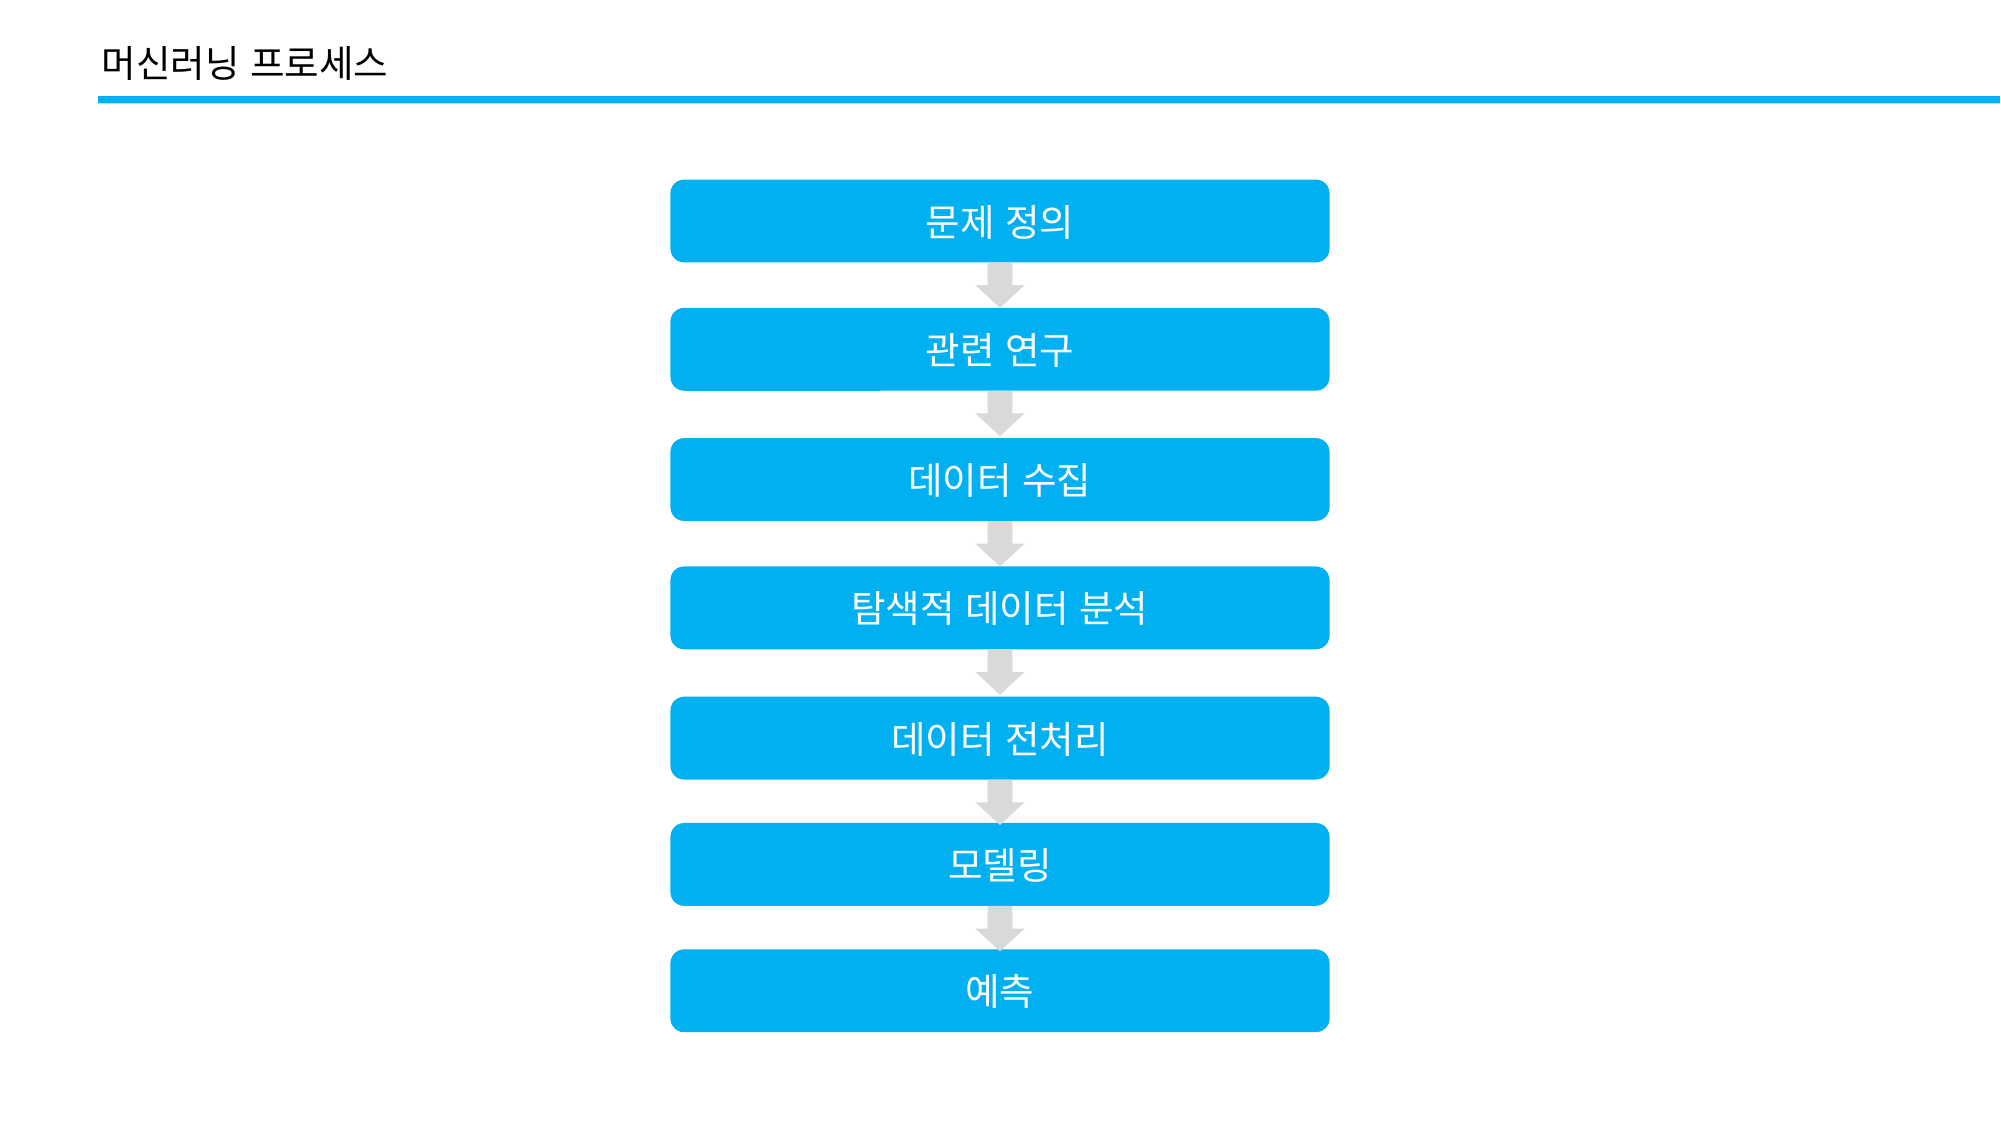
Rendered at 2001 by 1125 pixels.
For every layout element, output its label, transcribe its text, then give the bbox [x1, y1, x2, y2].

text_box [972, 389, 1028, 438]
text_box [97, 95, 2000, 104]
text_box 데이터 전처리 [669, 695, 1331, 781]
text_box 모델링 [669, 821, 1331, 907]
text_box [972, 520, 1028, 568]
text_box 관련 연구 [669, 306, 1331, 392]
text_box [972, 648, 1028, 697]
text_box [972, 261, 1028, 310]
text_box 머신러닝 프로세스 [87, 32, 1076, 93]
text_box 예측 [669, 948, 1331, 1034]
text_box 데이터 수집 [669, 437, 1331, 523]
text_box 탐색적 데이터 분석 [669, 565, 1331, 651]
text_box [972, 904, 1028, 953]
text_box [972, 778, 1028, 827]
text_box 문제 정의 [669, 178, 1331, 264]
